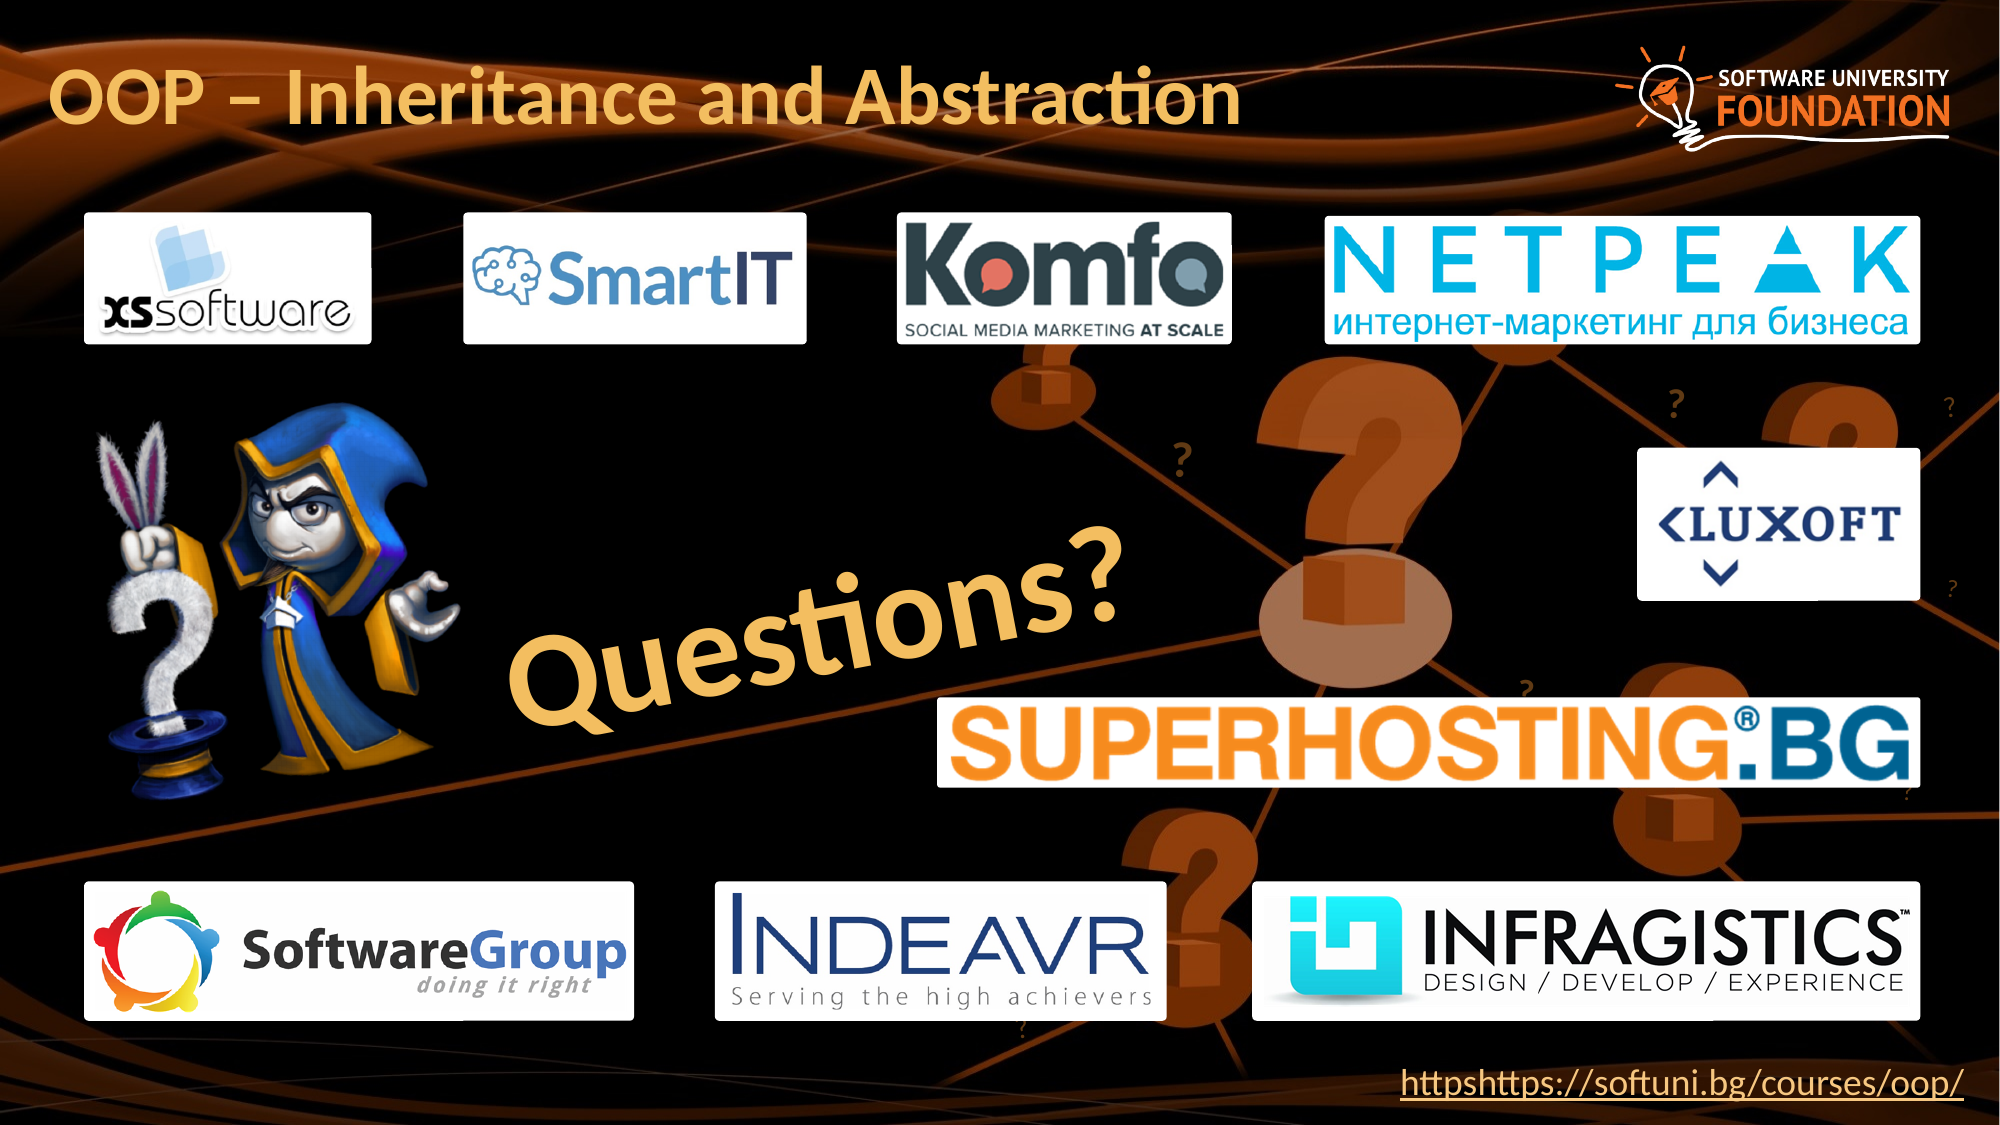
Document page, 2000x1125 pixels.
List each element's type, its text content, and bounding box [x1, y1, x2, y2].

list httpshttps://softuni.bg/courses/oop/ [250, 1050, 1971, 1110]
picture [0, 0, 2000, 1125]
title OOP – Inheritance and Abstraction [30, 6, 1602, 189]
